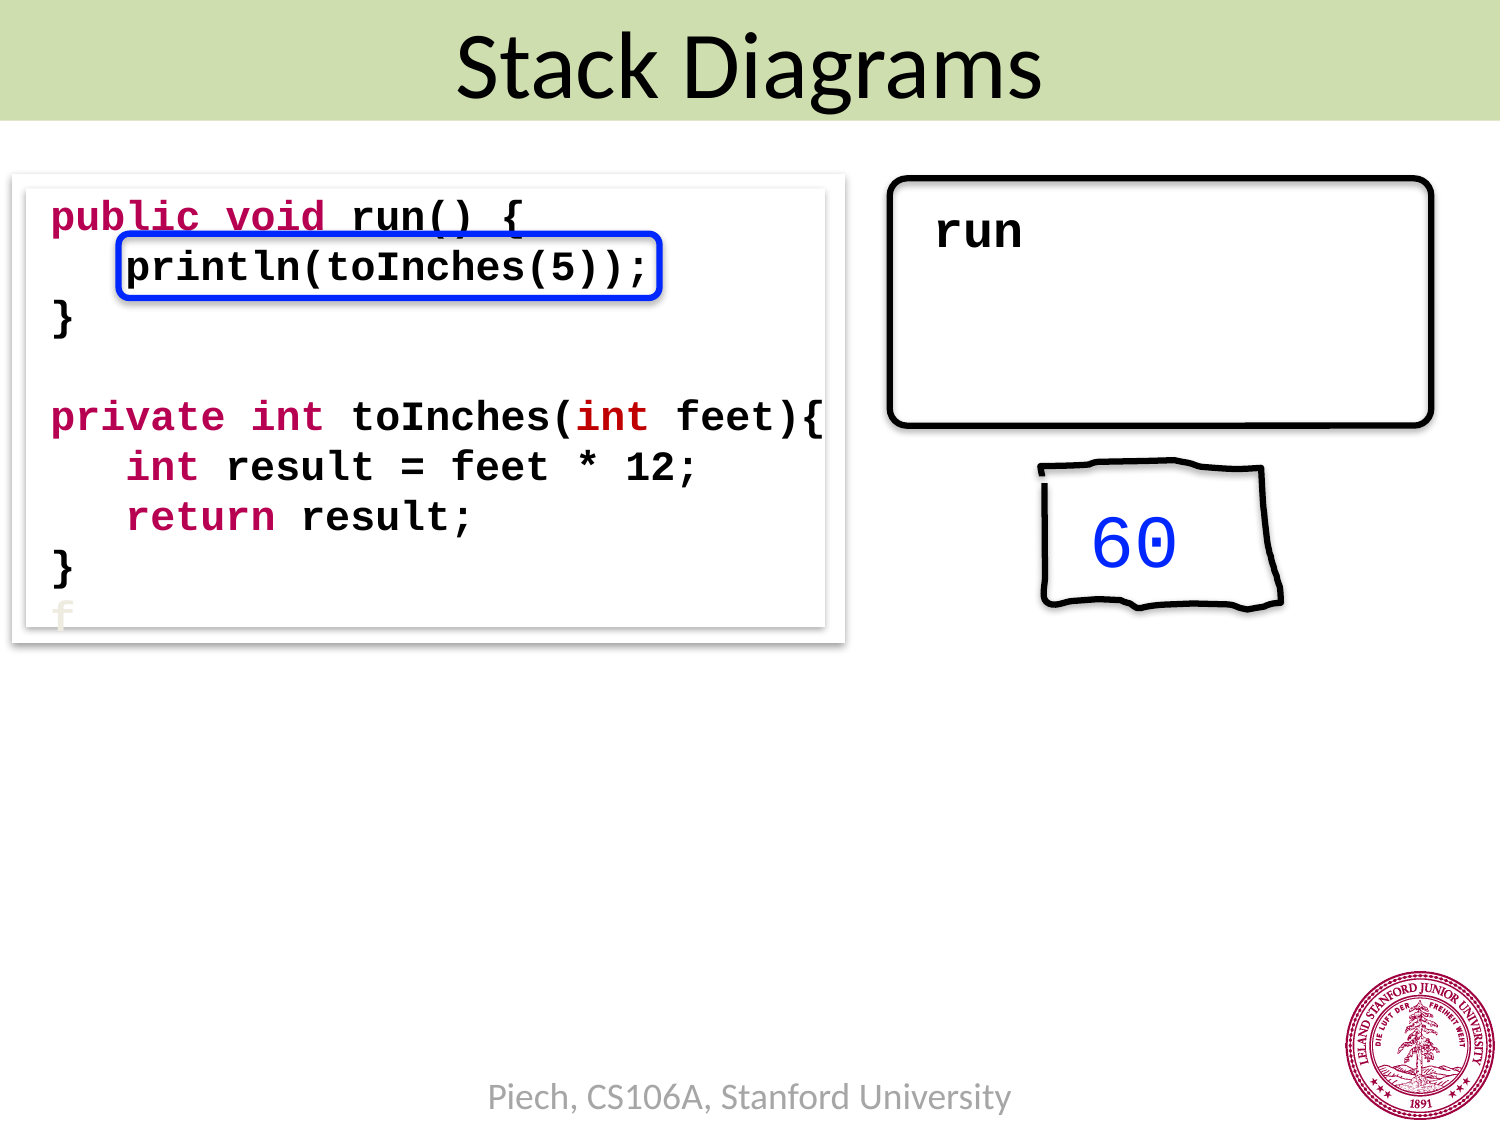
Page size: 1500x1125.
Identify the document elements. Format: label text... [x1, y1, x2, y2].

text_box [1039, 459, 1282, 611]
list public void run() { println(toInches(5)); } private int toInches(int feet){ int result = feet * 12; return result; } f [35, 81, 874, 784]
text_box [25, 188, 831, 629]
text_box [888, 177, 1433, 427]
picture [1345, 971, 1495, 1120]
text_box Stack Diagrams [0, 0, 1500, 121]
text_box 60 [1074, 485, 1195, 590]
